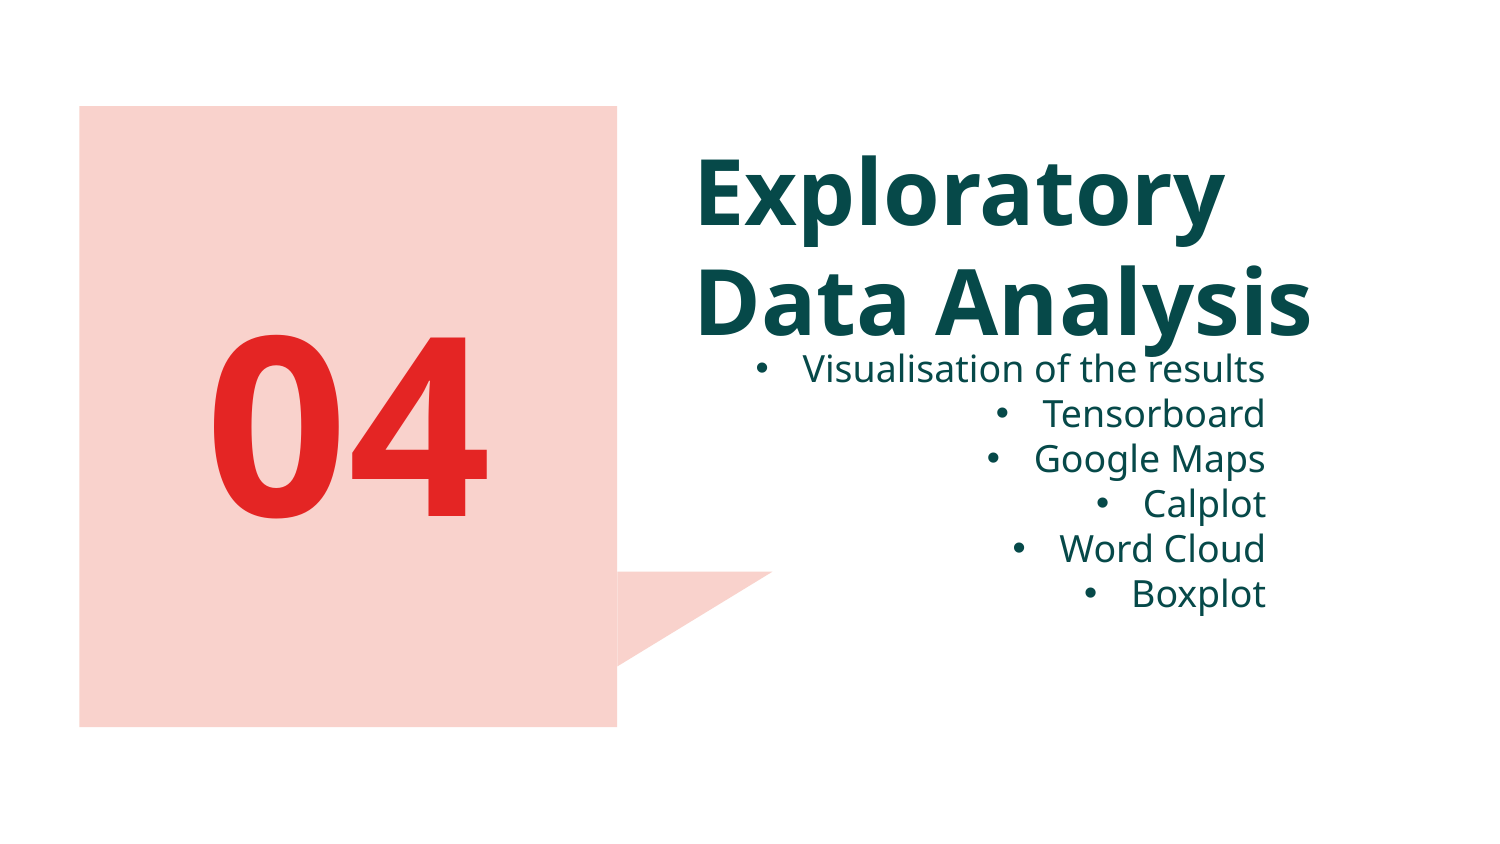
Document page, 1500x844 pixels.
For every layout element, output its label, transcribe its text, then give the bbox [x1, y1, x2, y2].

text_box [79, 105, 773, 728]
title Exploratory Data Analysis [777, 196, 1447, 292]
subtitle Visualisation of the results Tensorboard Google Maps Calplot Word Cloud Boxplot [777, 410, 1282, 550]
